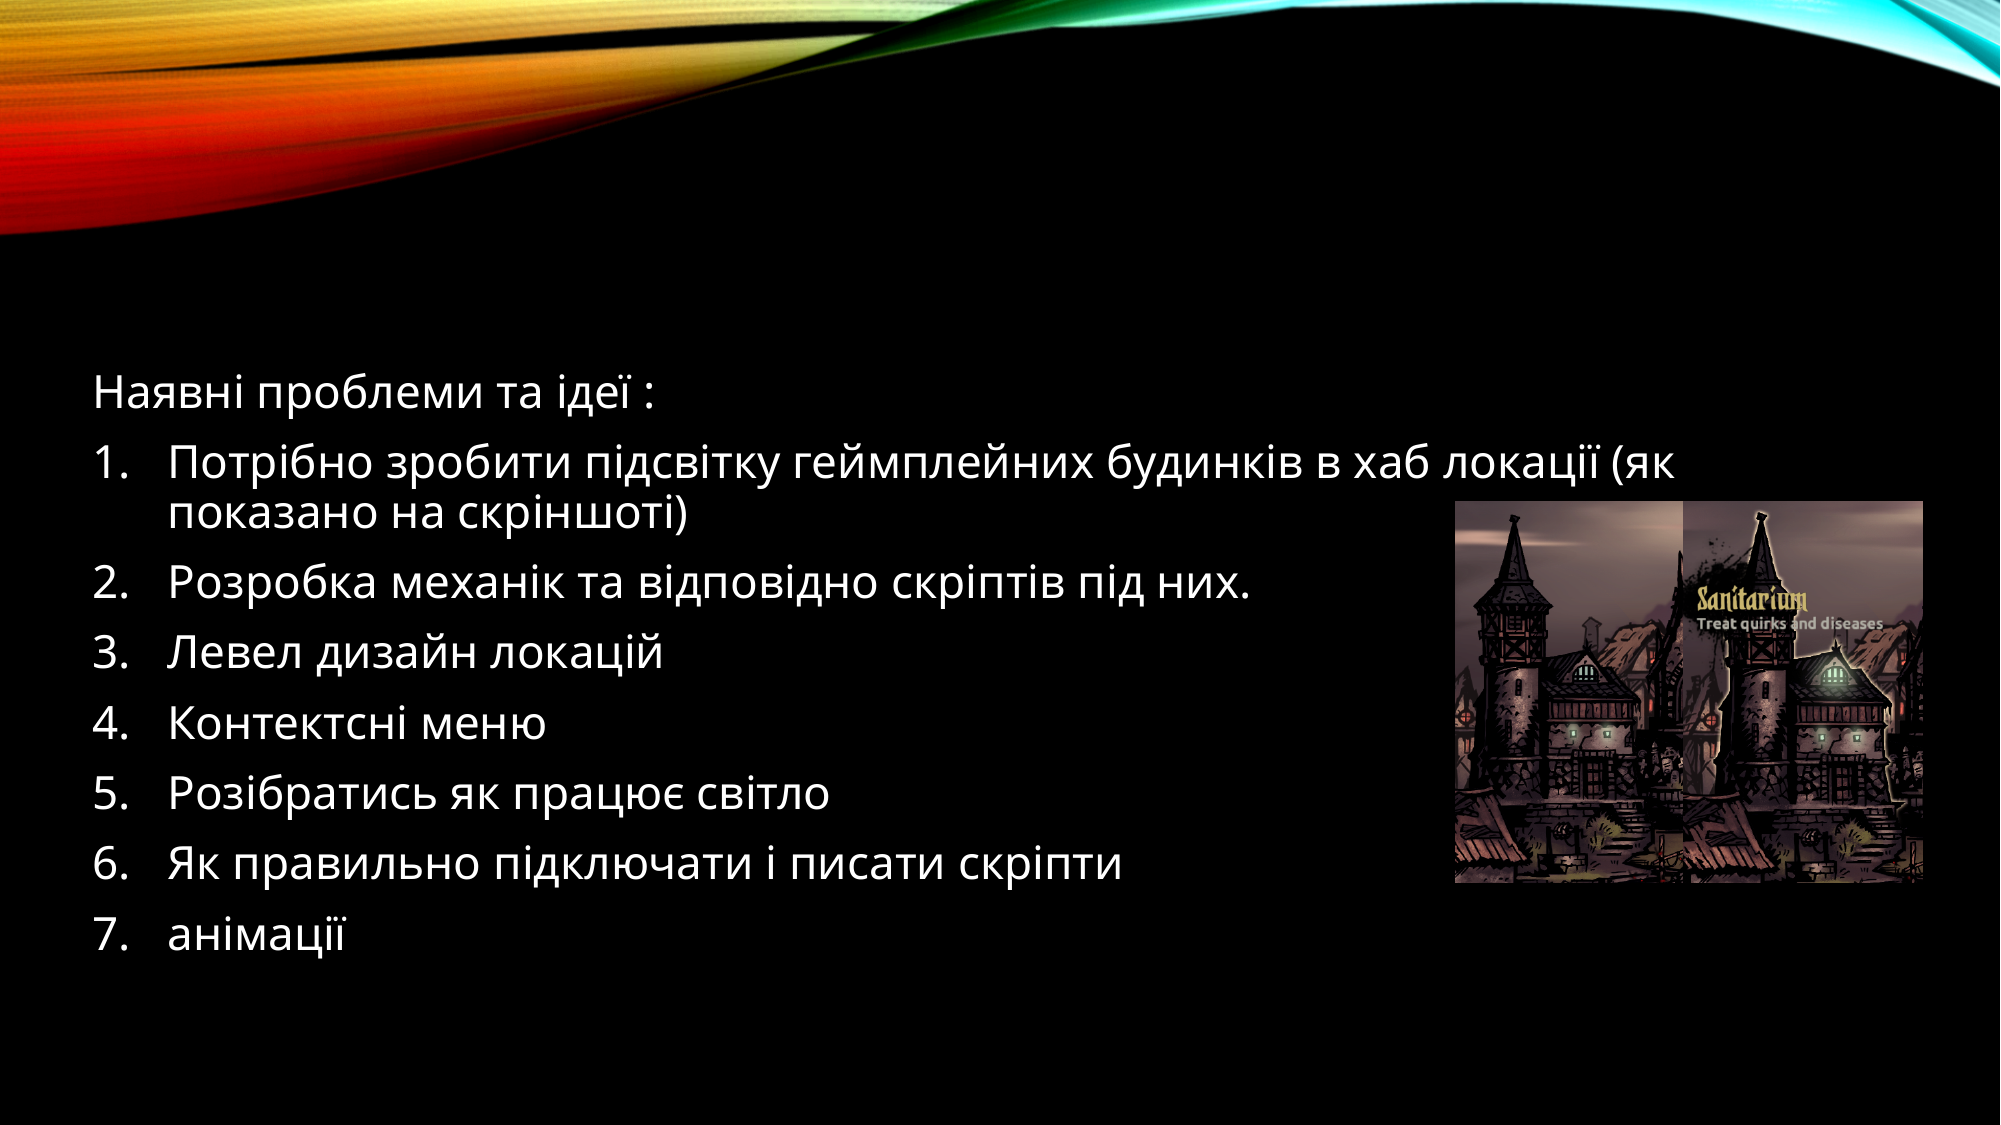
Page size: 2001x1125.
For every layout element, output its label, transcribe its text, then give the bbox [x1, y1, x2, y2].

picture [0, 0, 2000, 237]
picture [1454, 500, 1923, 883]
list Наявні проблеми та ідеї : Потрібно зробити підсвітку геймплейних будинків в хаб локації (як показано на скріншоті) Розробка механік та відповідно скріптів під них. Левел дизайн локацій Контектсні меню Розібратись як працює світло Як правильно підключати і писати скріпти анімації [77, 361, 1853, 1022]
